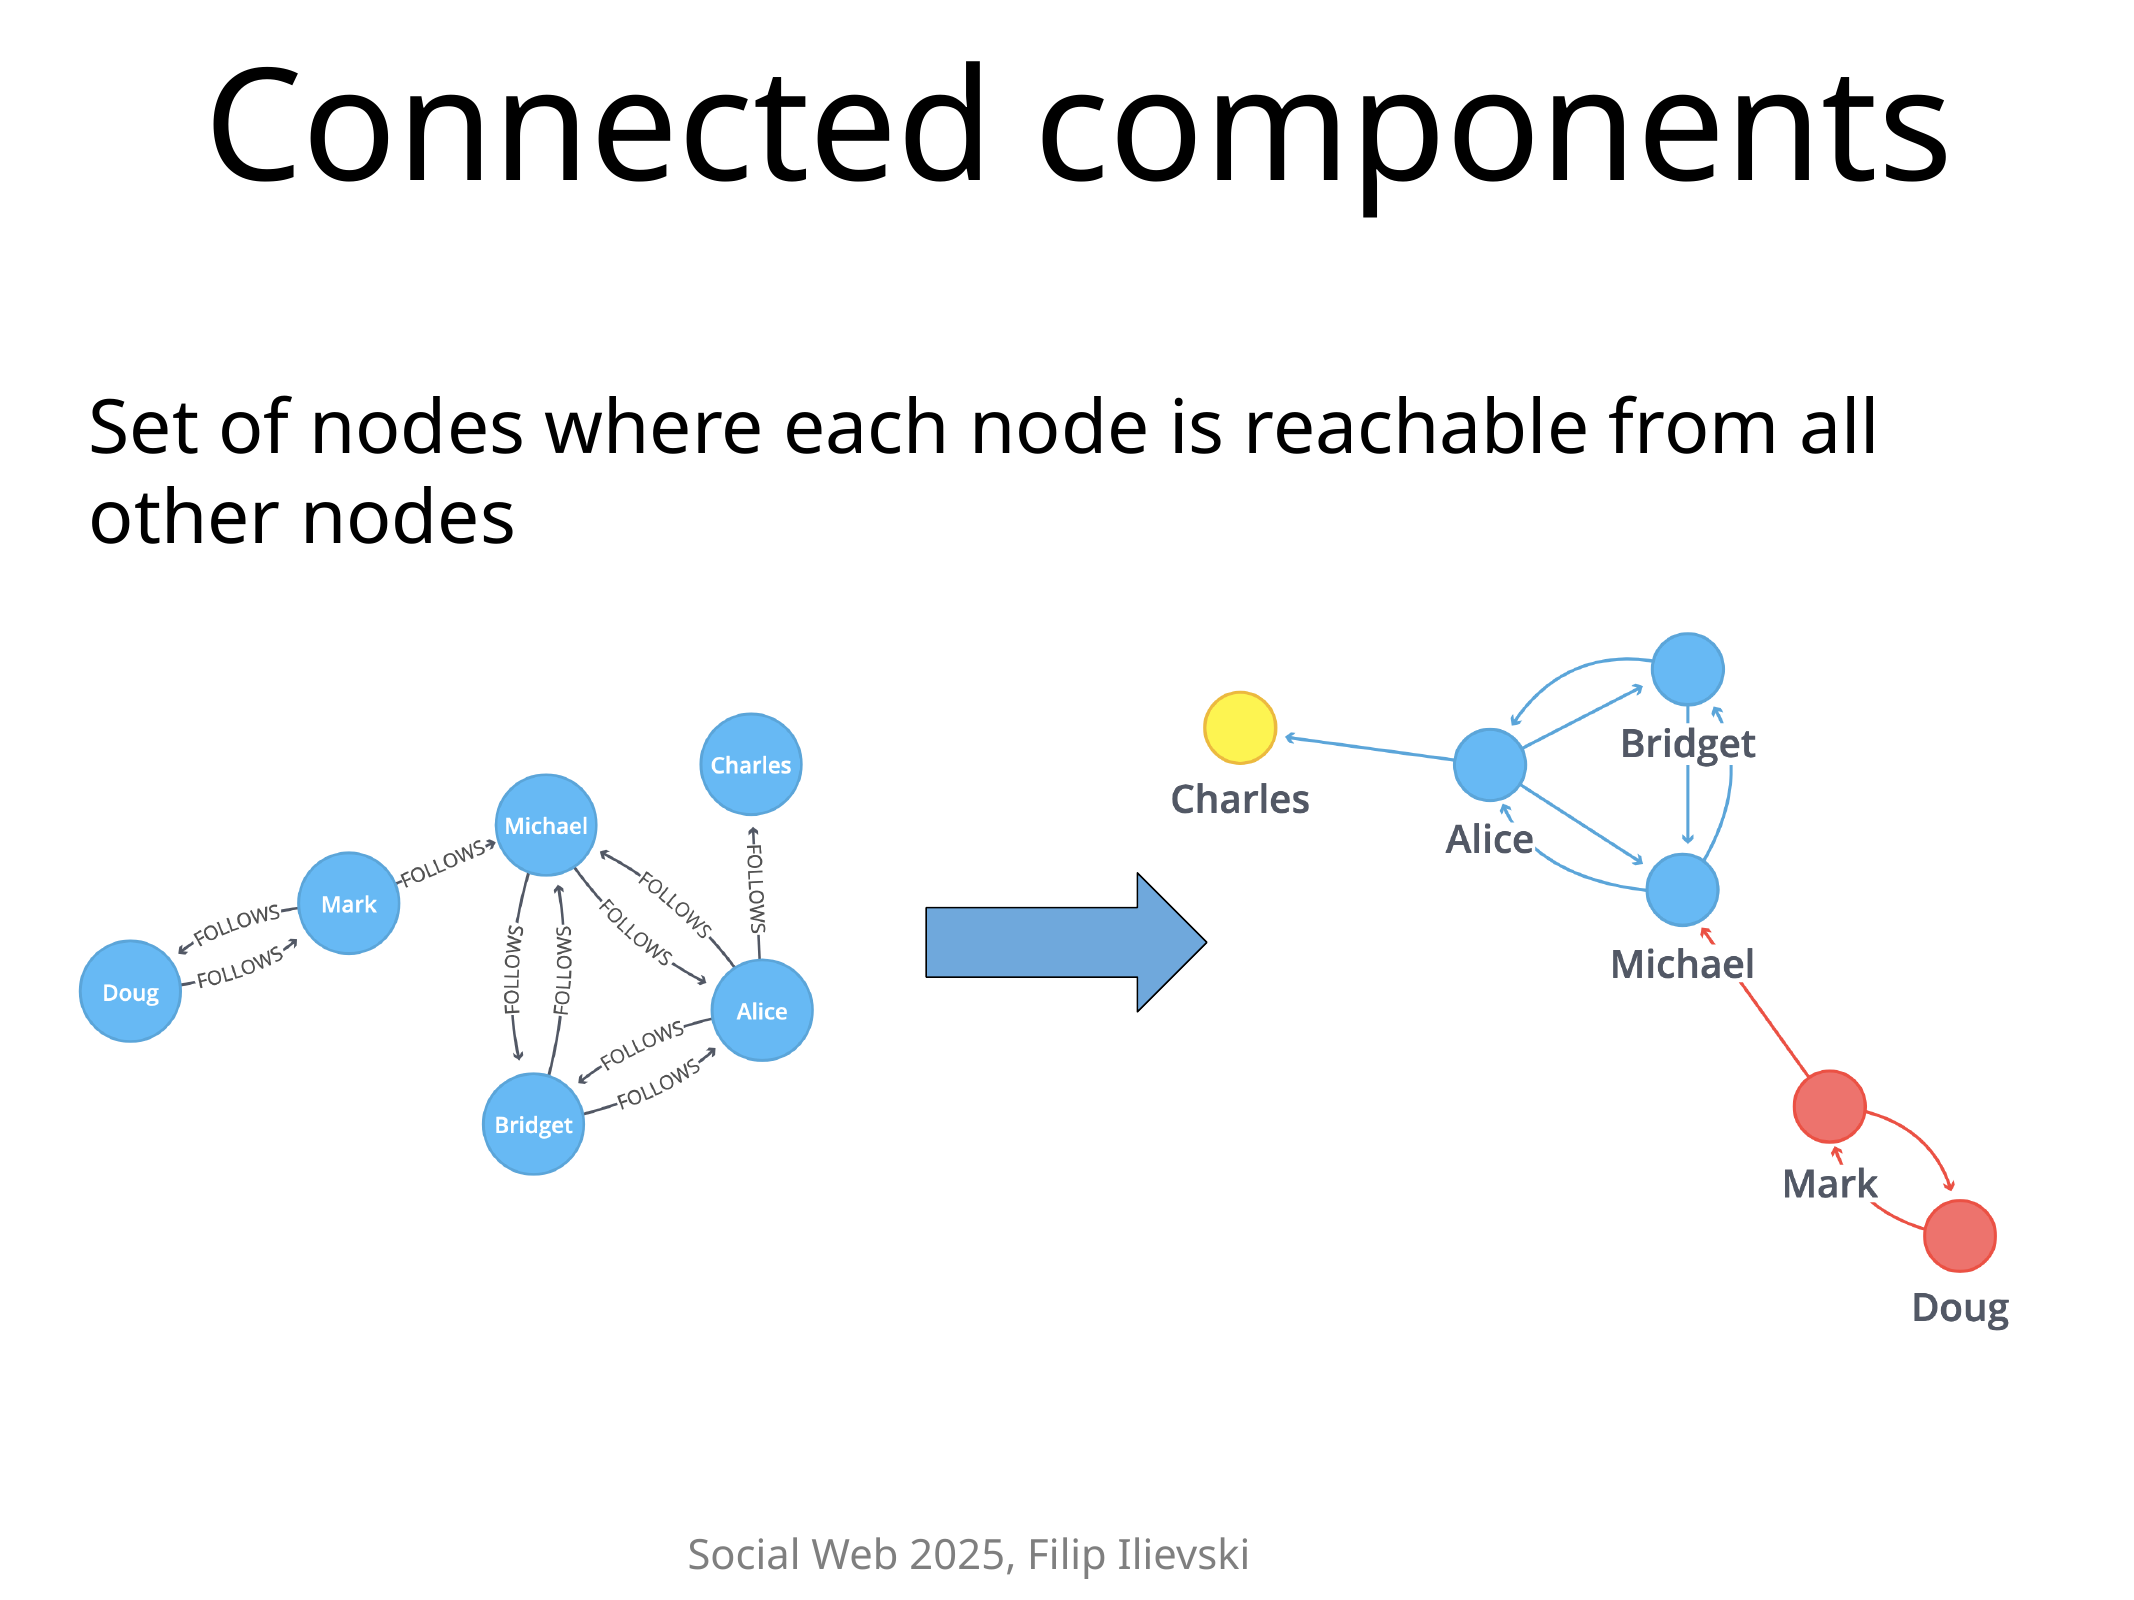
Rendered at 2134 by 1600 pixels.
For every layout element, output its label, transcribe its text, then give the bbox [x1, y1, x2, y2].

picture [1139, 606, 2109, 1359]
list Set of nodes where each node is reachable from all other nodes [80, 369, 2078, 499]
text_box [926, 907, 1134, 978]
picture [42, 693, 882, 1192]
text_box Social Web 2025, Filip Ilievski [493, 1520, 1445, 1586]
title Connected components [80, 16, 2078, 322]
